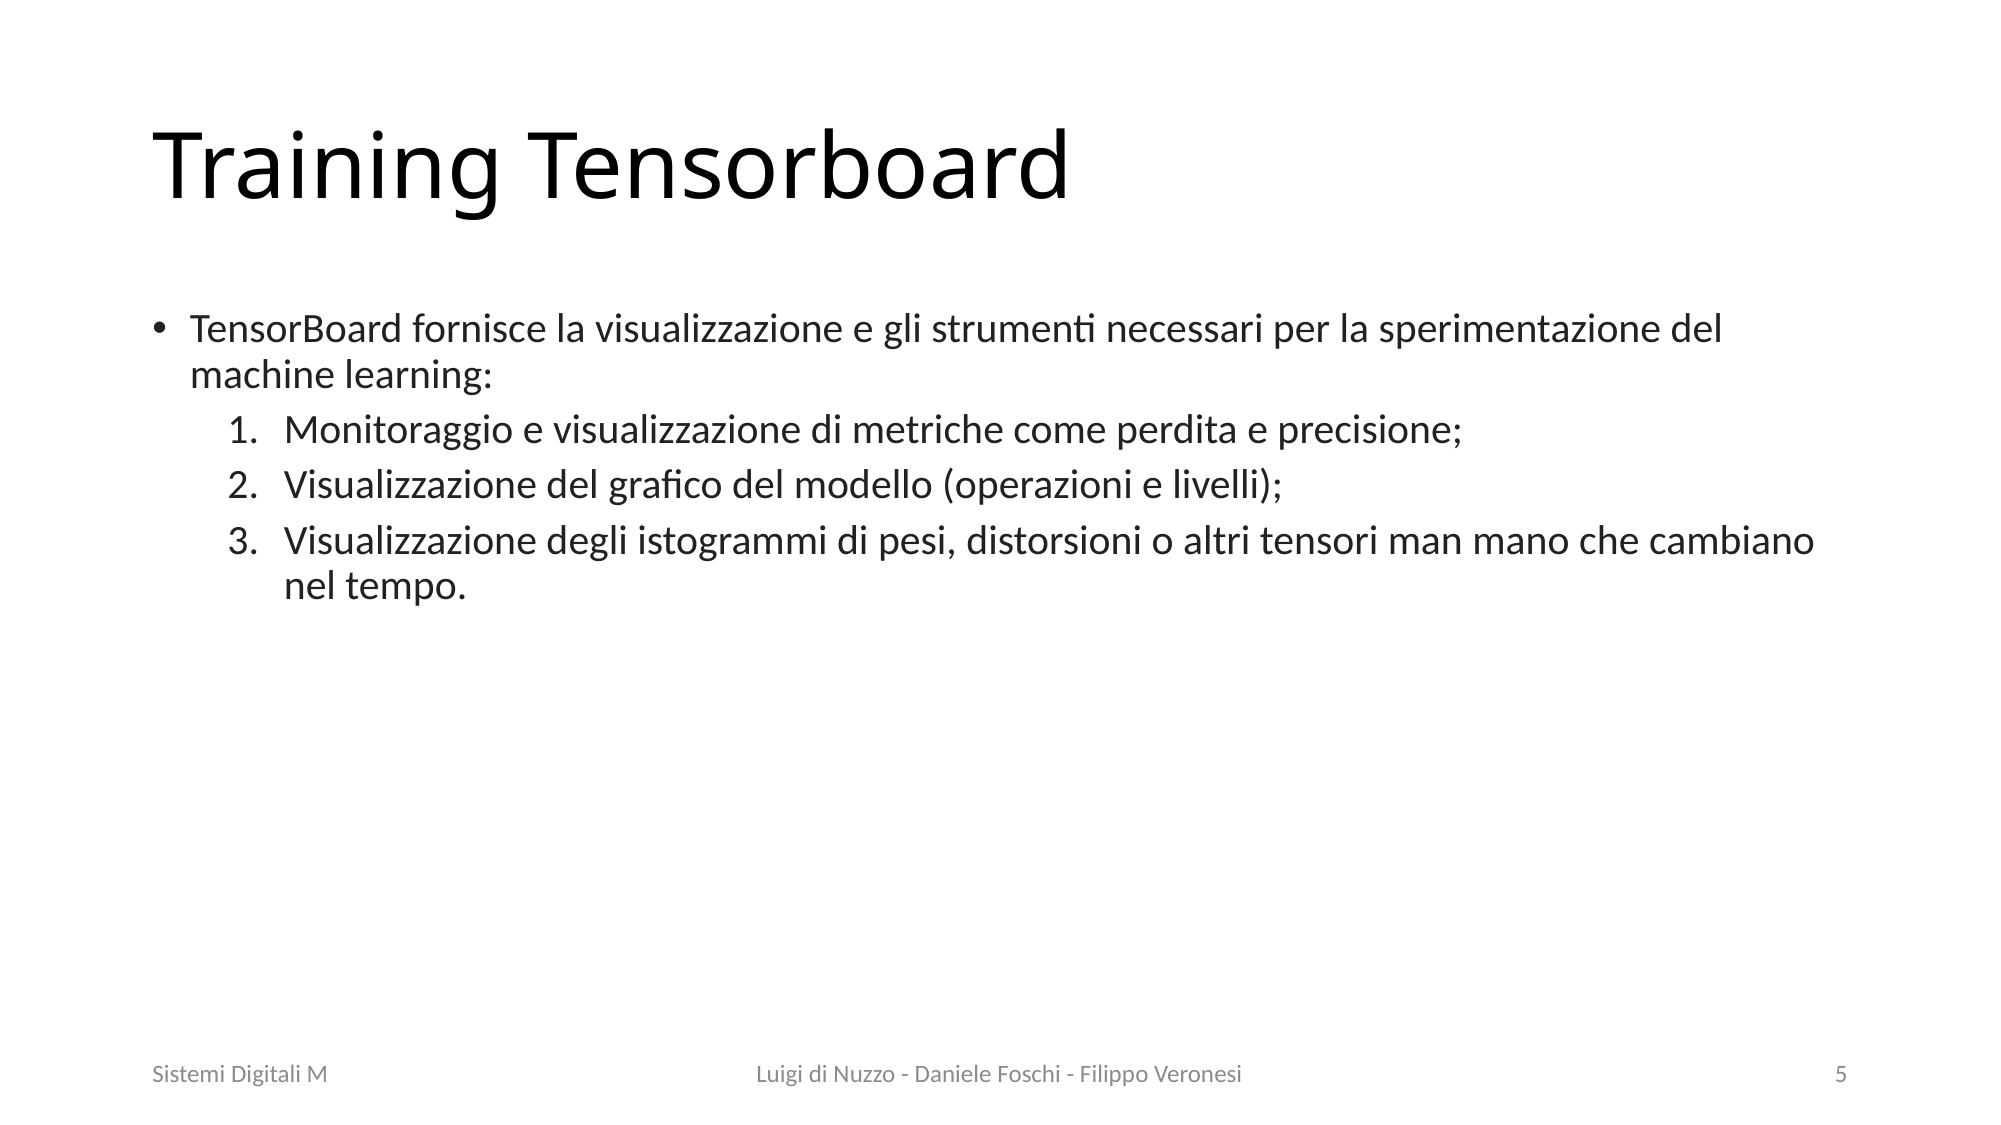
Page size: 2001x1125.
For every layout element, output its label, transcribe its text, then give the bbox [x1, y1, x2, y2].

footer Luigi di Nuzzo - Daniele Foschi - Filippo Veronesi [662, 1042, 1338, 1103]
slide_number Sistemi Digitali M [137, 1042, 588, 1103]
slide_number 5 [1412, 1042, 1863, 1103]
list TensorBoard fornisce la visualizzazione e gli strumenti necessari per la sperimentazione del machine learning: Monitoraggio e visualizzazione di metriche come perdita e precisione; Visualizzazione del grafico del modello (operazioni e livelli); Visualizzazione degli istogrammi di pesi, distorsioni o altri tensori man mano che cambiano nel tempo. [137, 299, 1863, 1014]
title Training Tensorboard [137, 59, 1863, 278]
